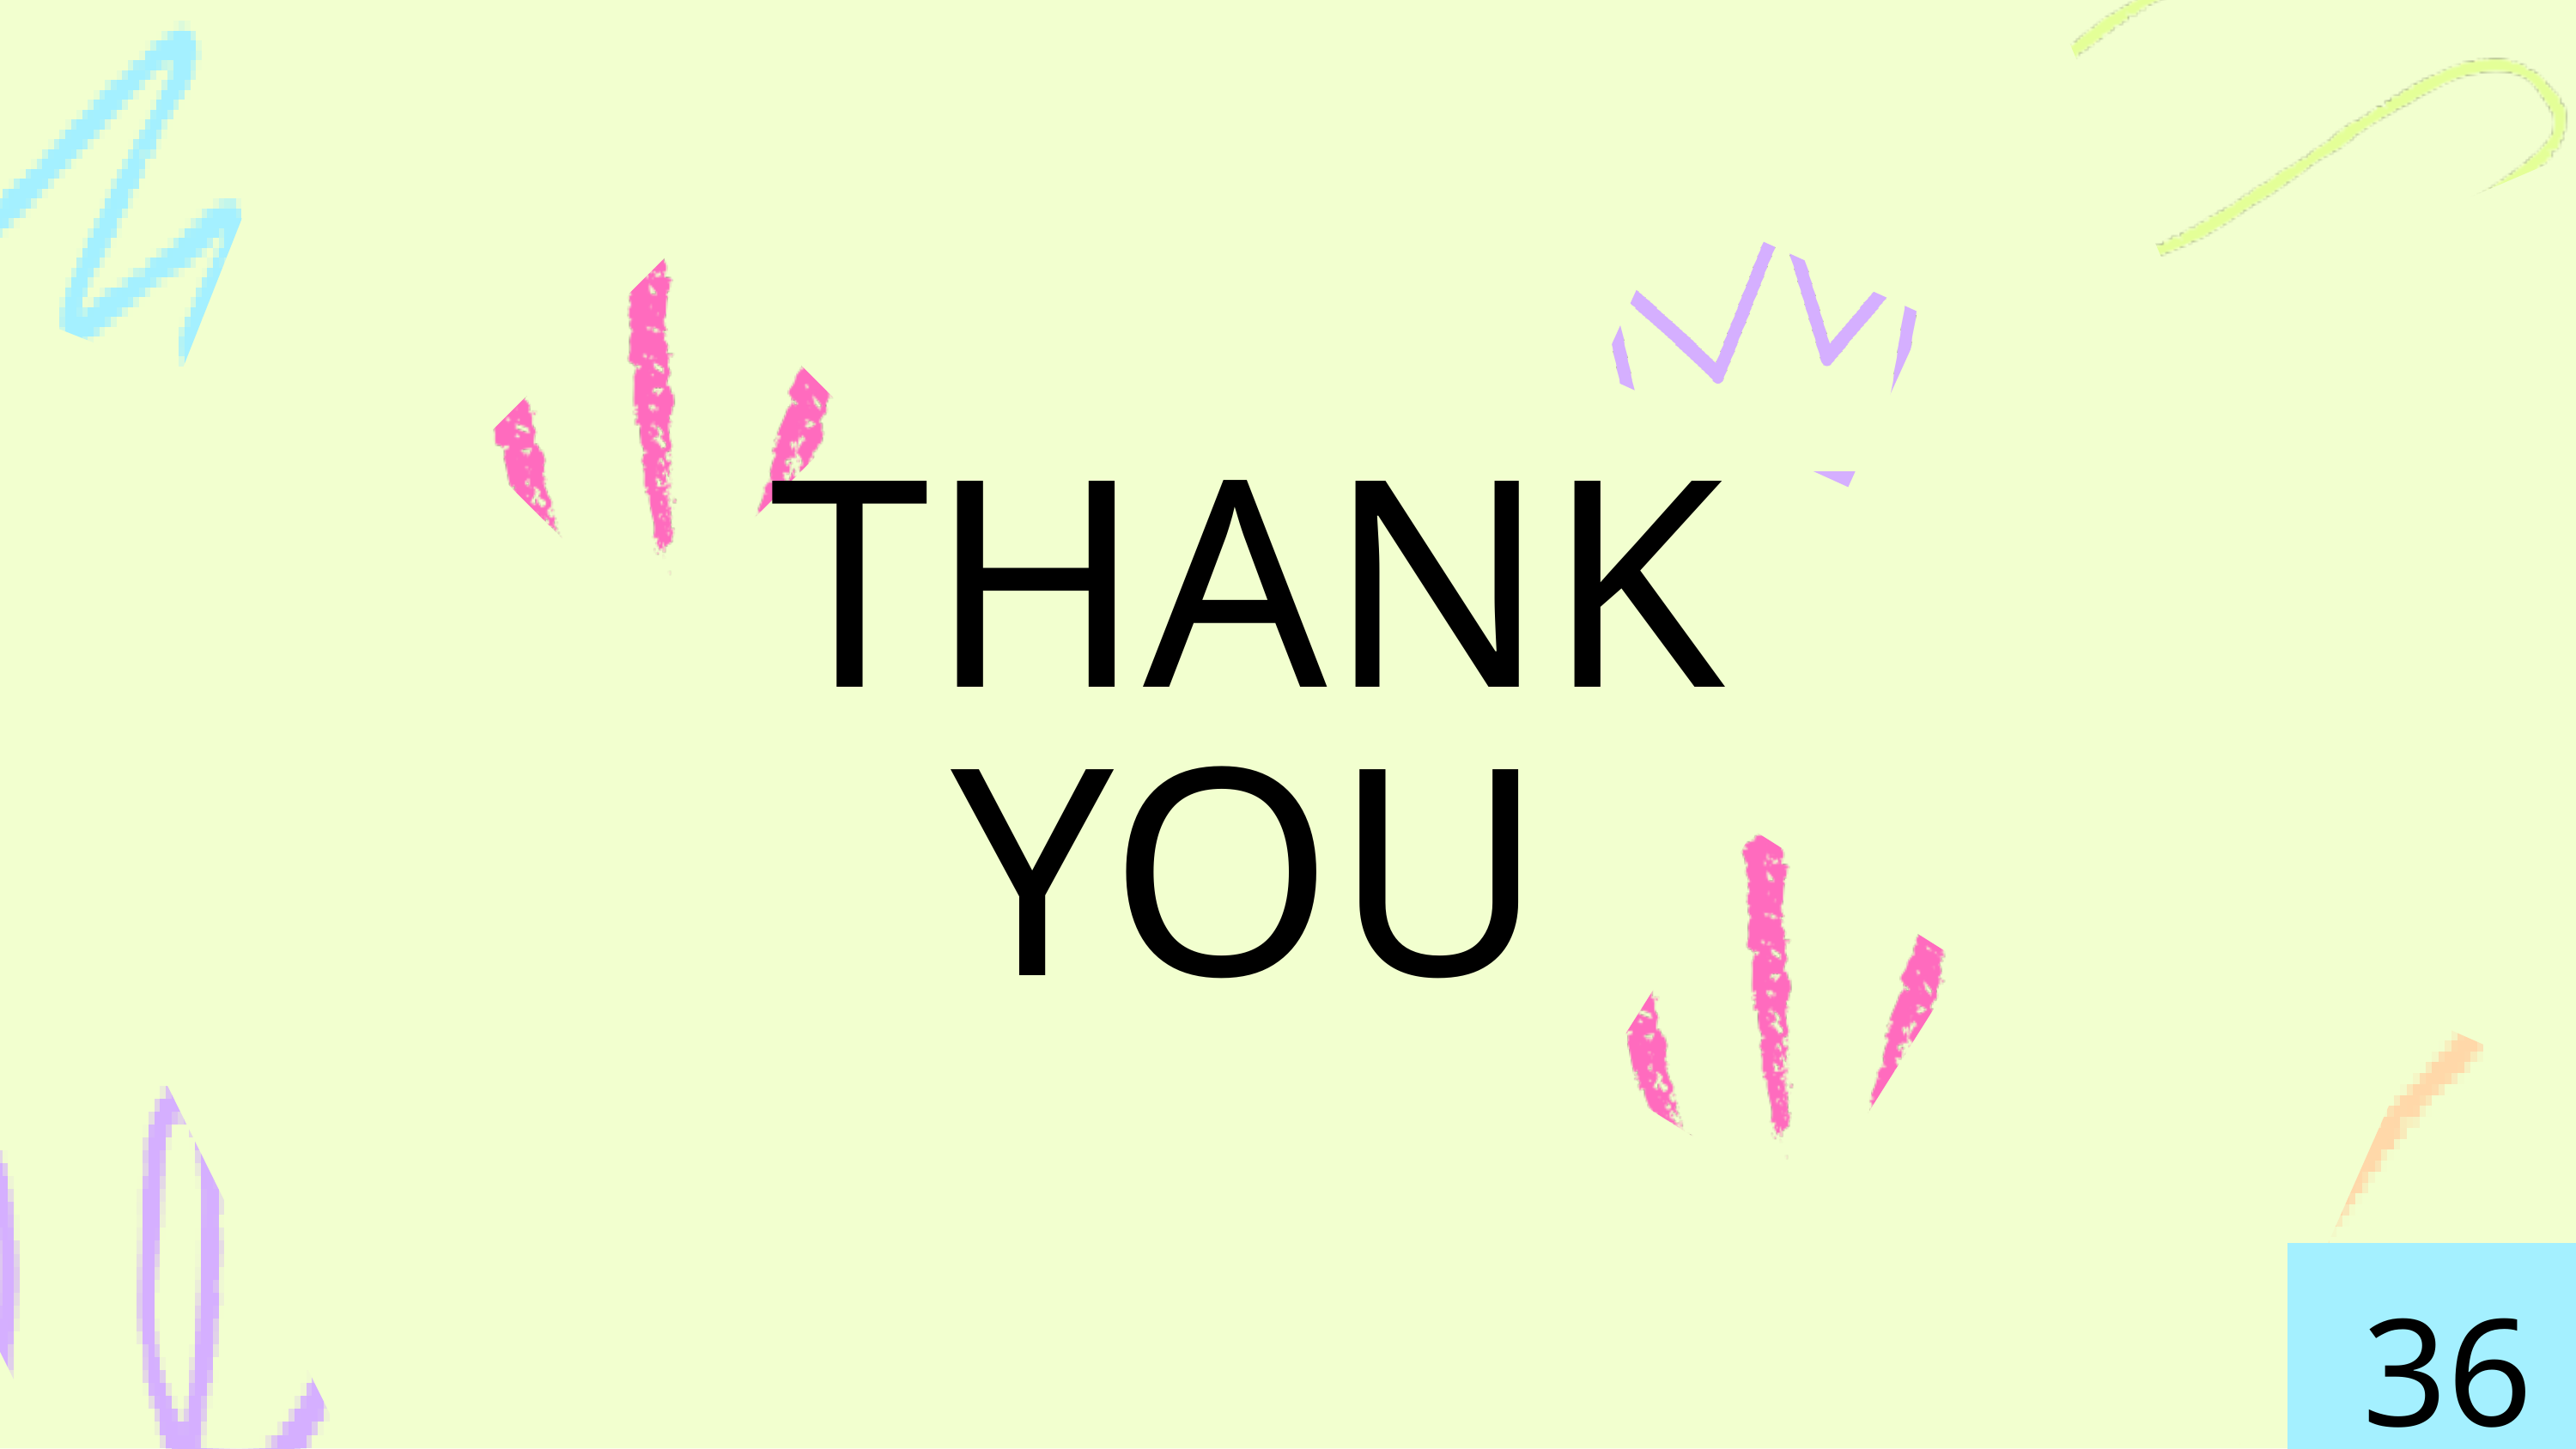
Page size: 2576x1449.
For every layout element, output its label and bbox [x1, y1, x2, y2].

text_box [2287, 1242, 2576, 1449]
text_box [0, 0, 2576, 1449]
